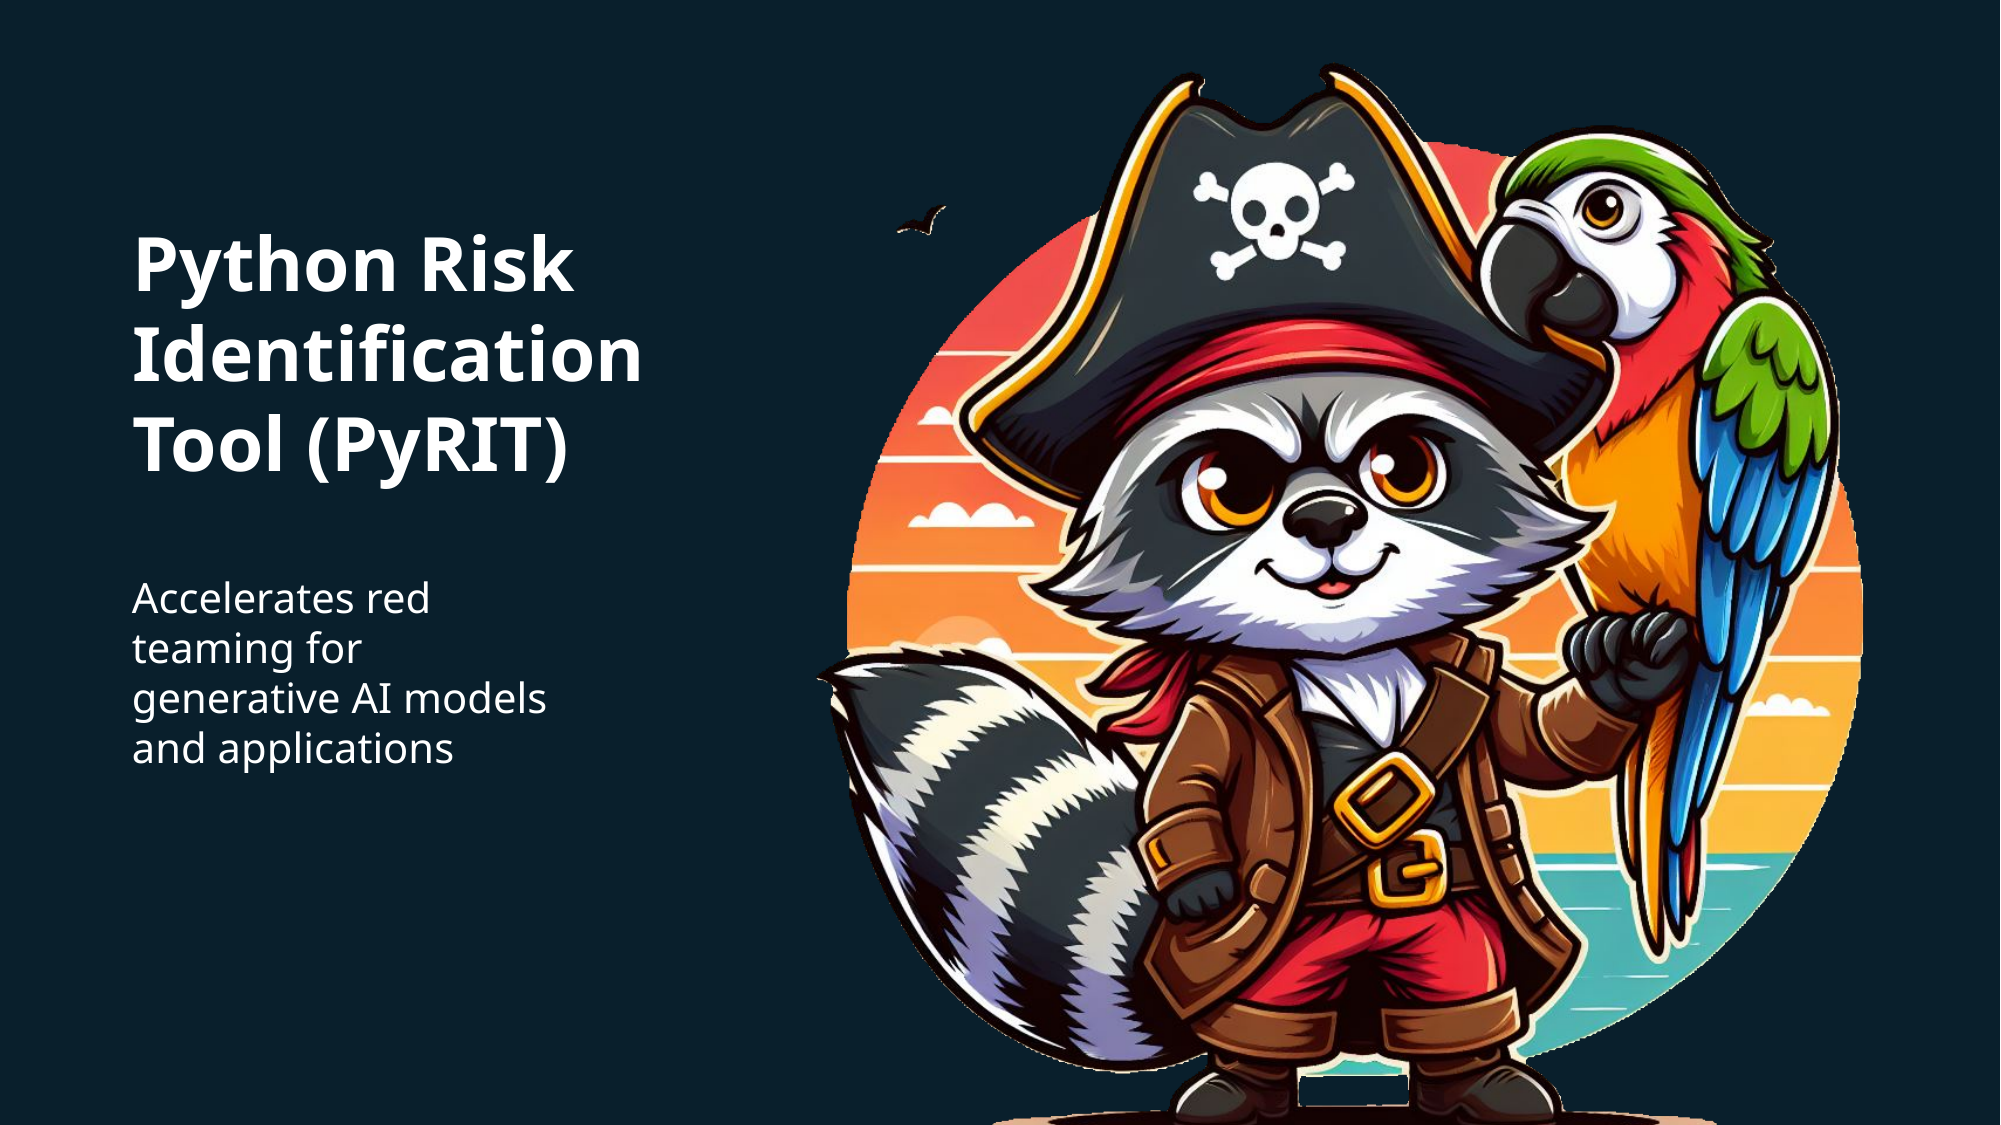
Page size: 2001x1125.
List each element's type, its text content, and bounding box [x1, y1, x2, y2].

picture [751, 6, 1951, 1125]
text_box Python Risk Identification Tool (PyRIT) [132, 201, 730, 520]
text_box Accelerates red teaming for generative AI models and applications [117, 564, 590, 780]
